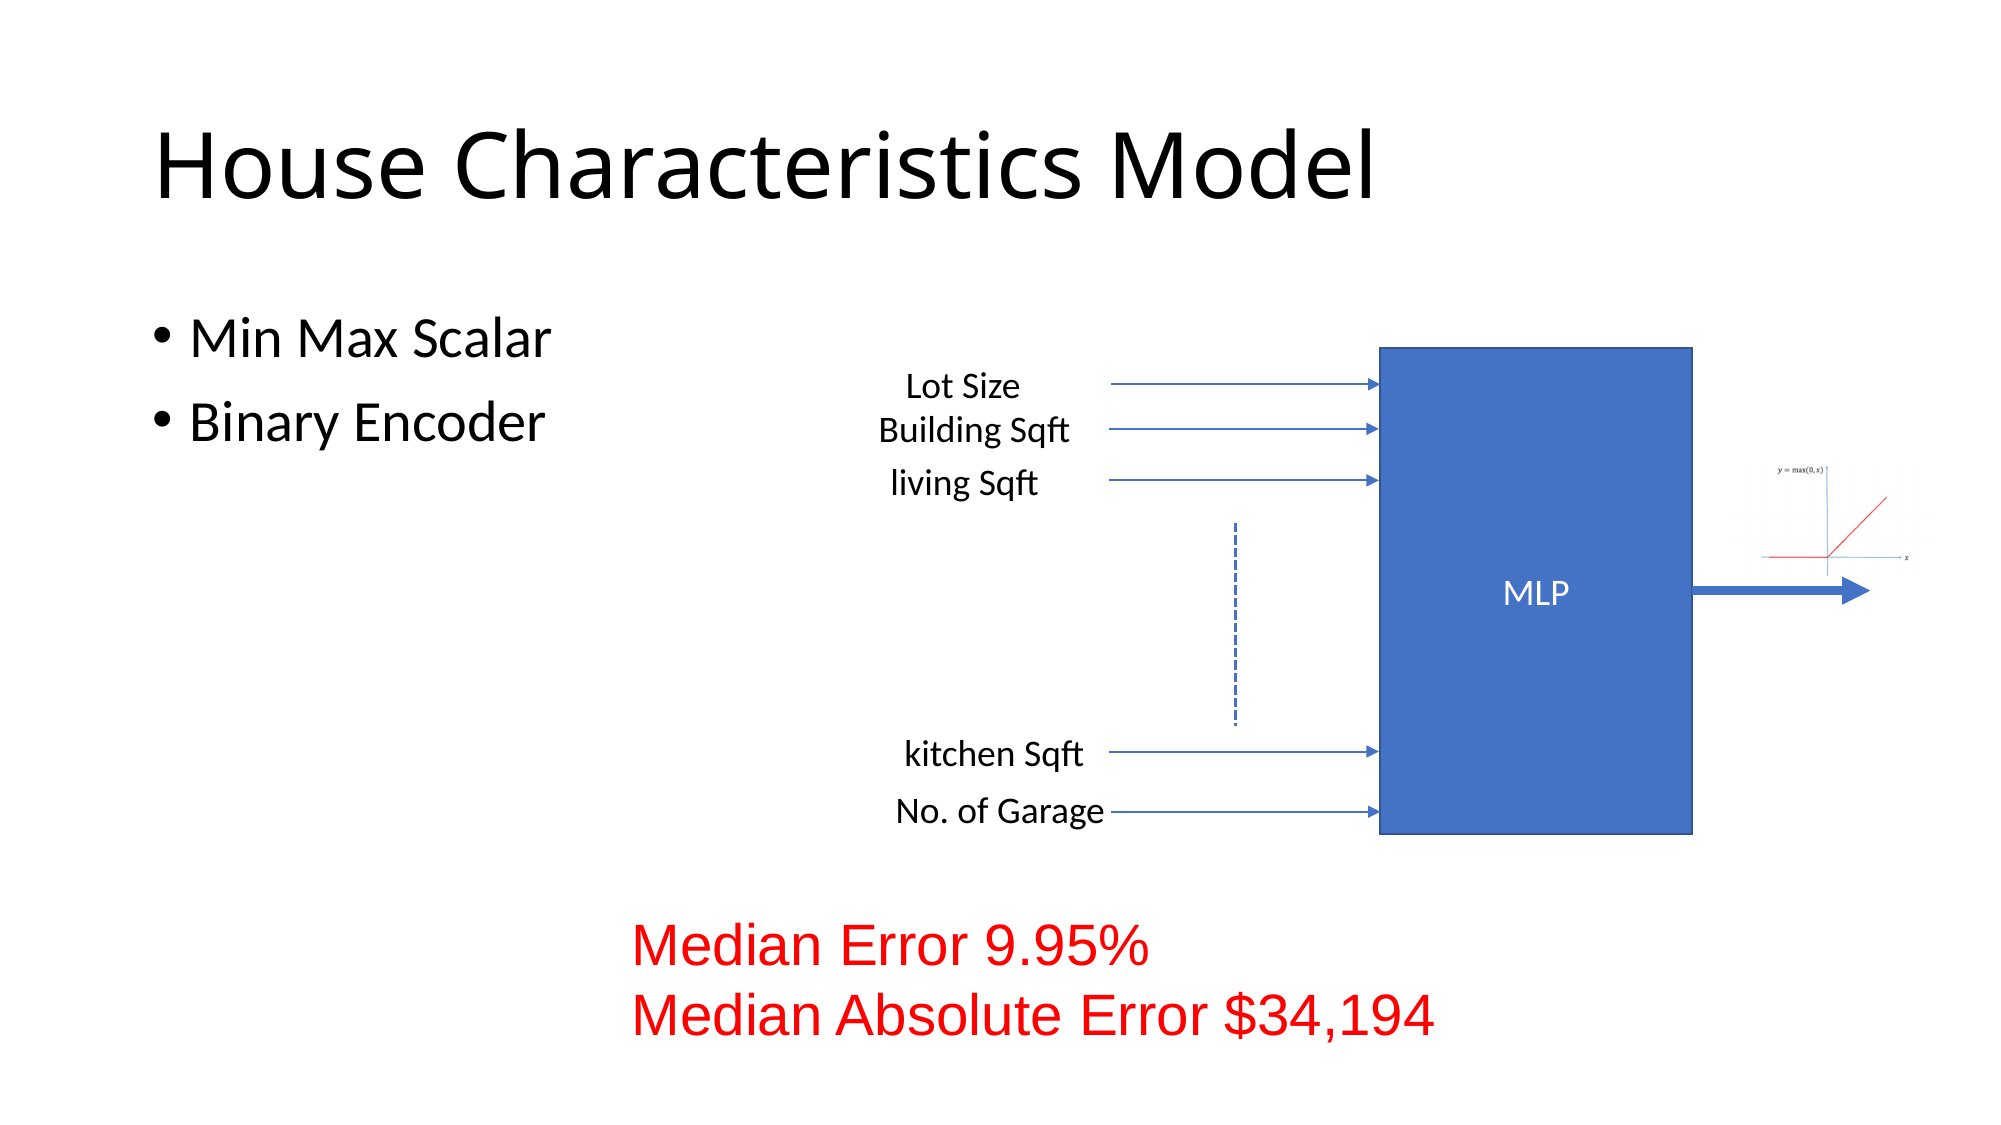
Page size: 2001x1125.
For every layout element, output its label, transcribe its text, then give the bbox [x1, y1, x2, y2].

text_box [862, 347, 1943, 840]
list Min Max Scalar Binary Encoder [137, 299, 1863, 1014]
title House Characteristics Model [137, 59, 1863, 278]
text_box Median Error 9.95% Median Absolute Error $34,194 [616, 899, 1474, 1055]
